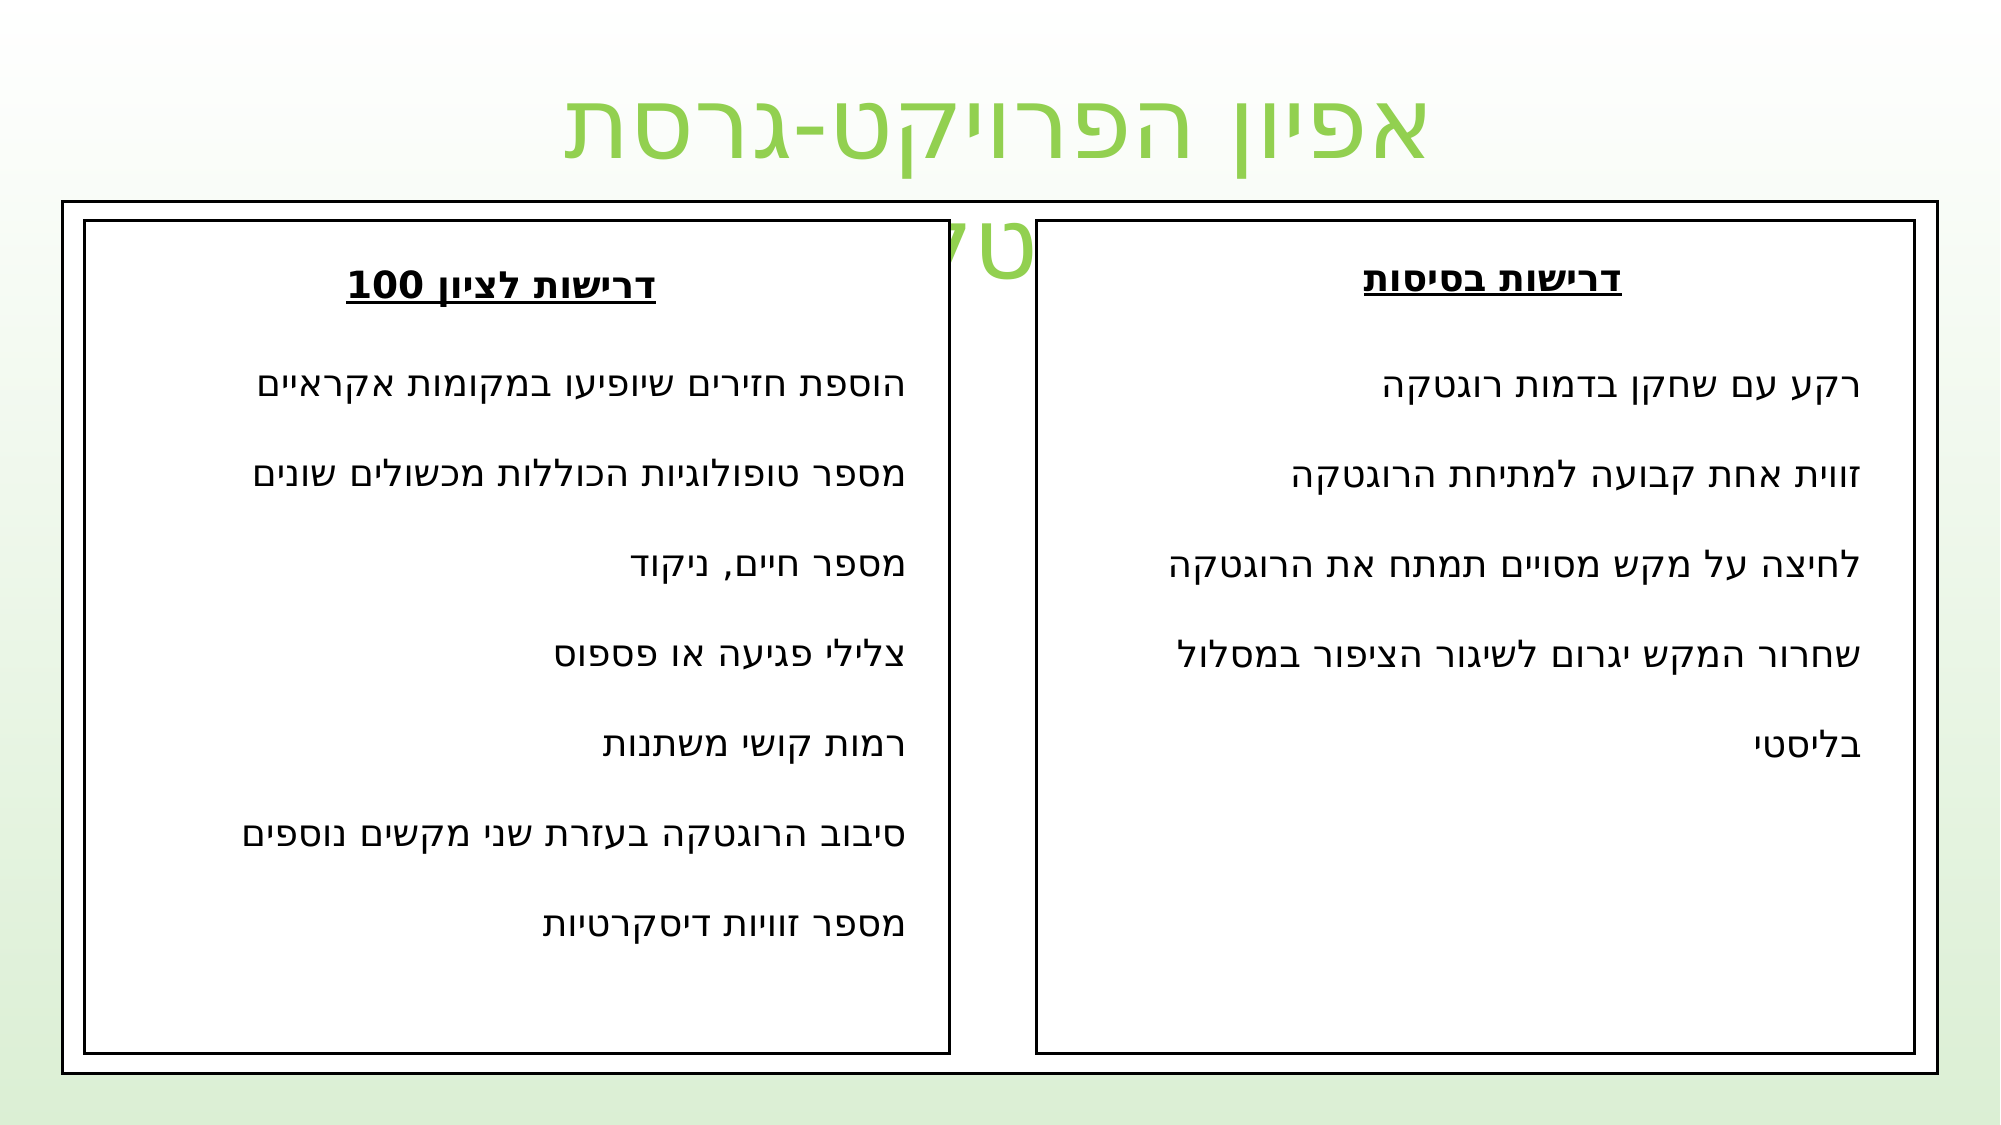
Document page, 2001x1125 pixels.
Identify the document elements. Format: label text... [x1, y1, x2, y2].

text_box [1036, 220, 1916, 1054]
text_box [84, 220, 951, 1054]
text_box אפיון הפרויקט-גרסת רוגטקה [481, 51, 1519, 306]
